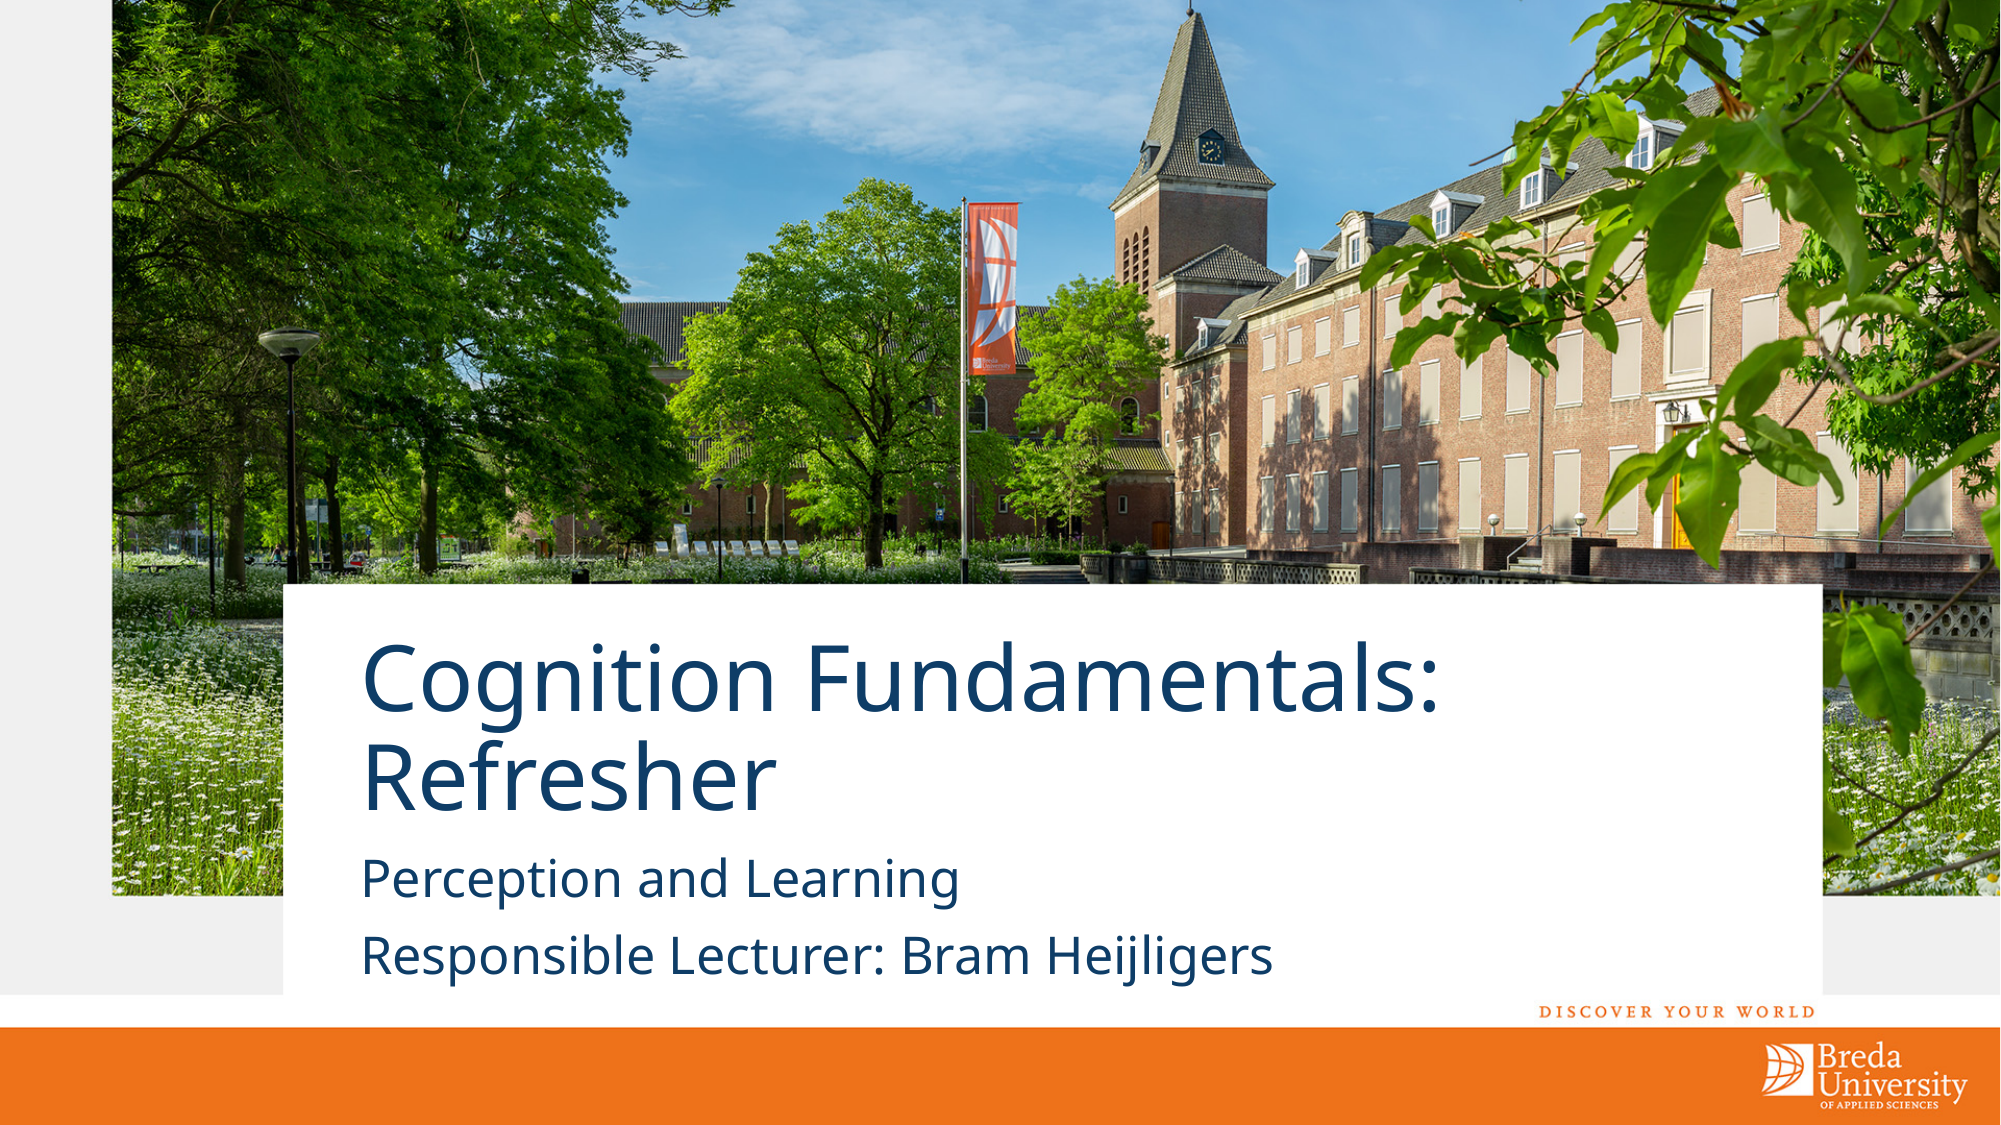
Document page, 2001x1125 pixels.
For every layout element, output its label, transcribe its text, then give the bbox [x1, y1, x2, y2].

picture [0, 0, 2001, 1125]
list Perception and Learning Responsible Lecturer: Bram Heijligers [283, 835, 1821, 996]
title Cognition Fundamentals: Refresher [283, 584, 1821, 835]
